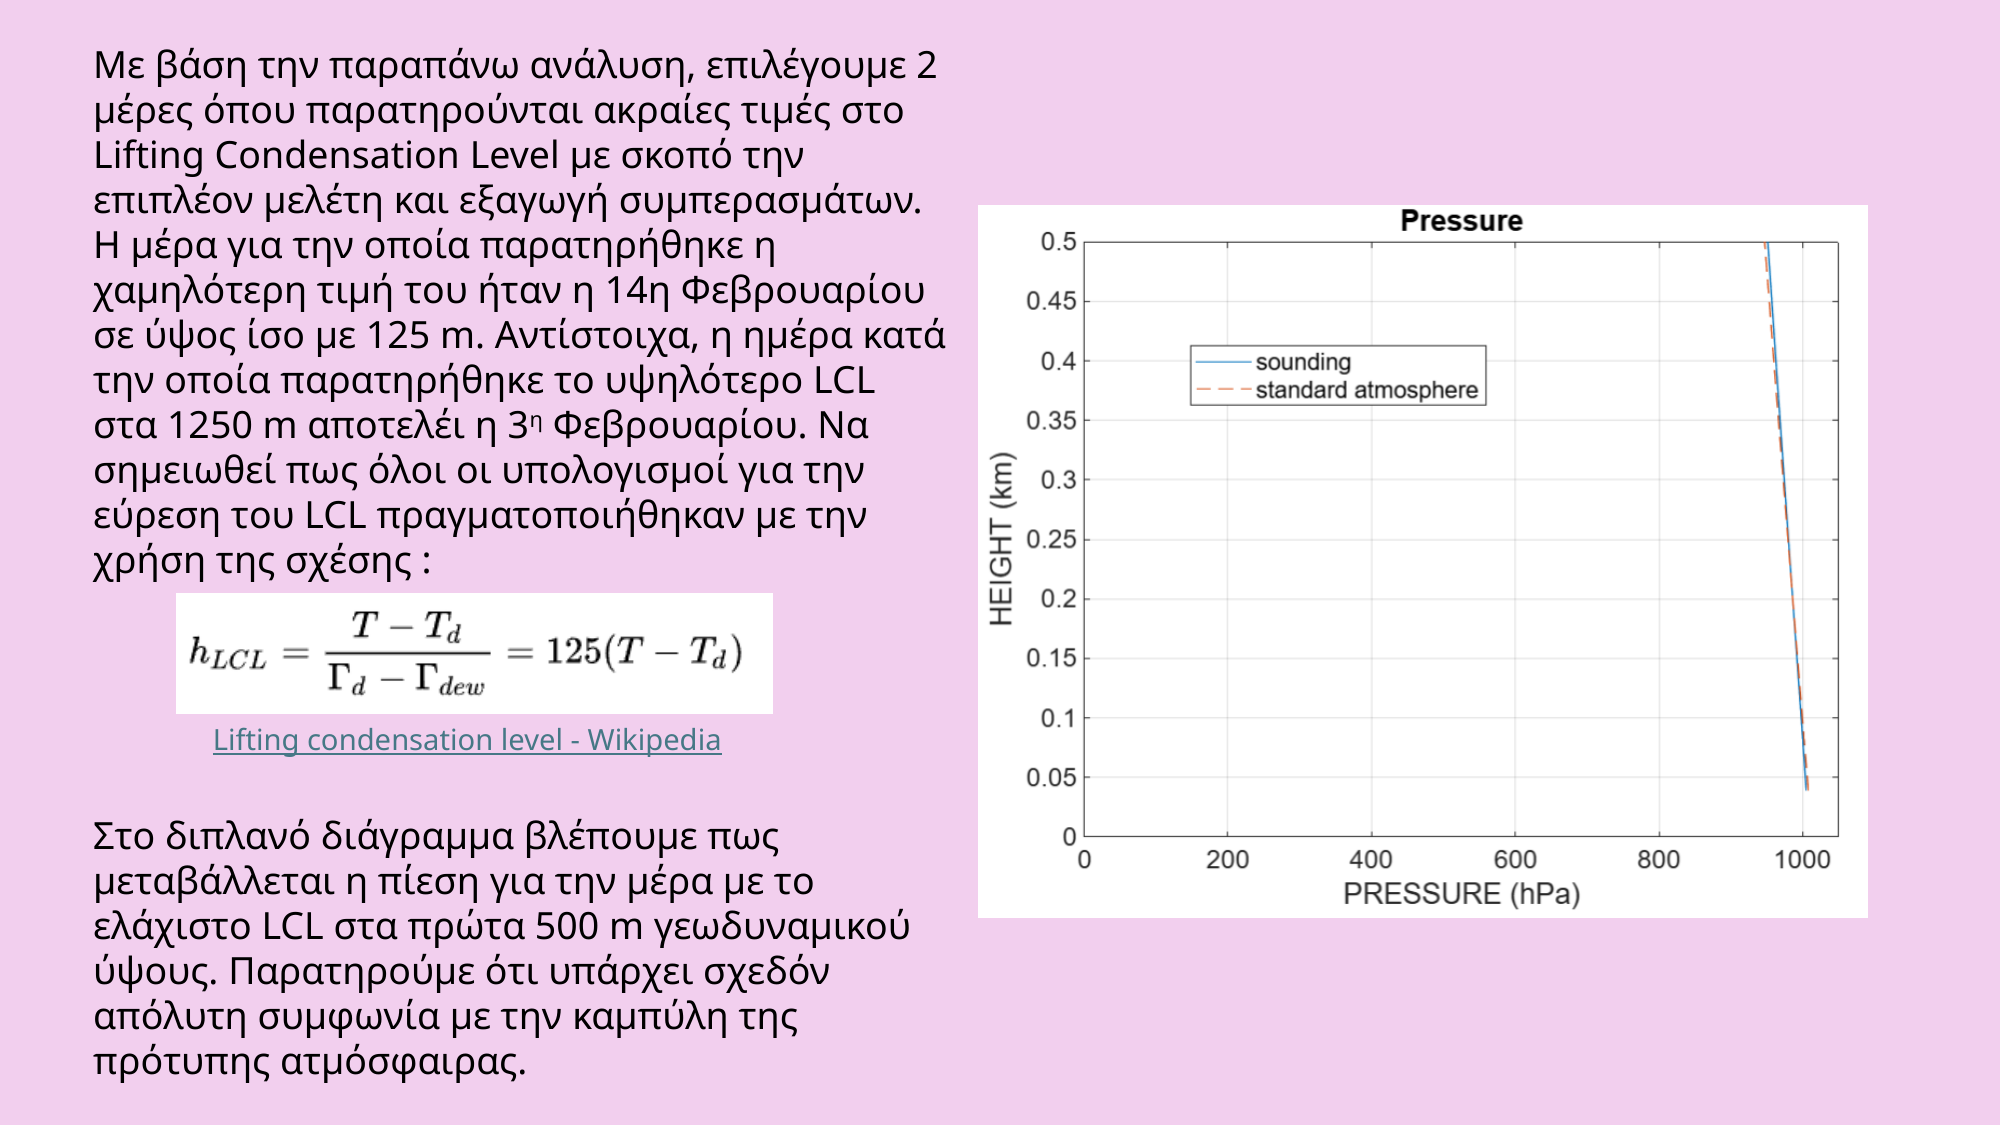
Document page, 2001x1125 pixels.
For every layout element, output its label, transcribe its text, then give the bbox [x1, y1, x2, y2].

text_box Lifting condensation level - Wikipedia [198, 713, 845, 769]
text_box Στο διπλανό διάγραμμα βλέπουμε πως μεταβάλλεται η πίεση για την μέρα με το ελάχιστο LCL στα πρώτα 500 m γεωδυναμικού ύψους. Παρατηρούμε ότι υπάρχει σχεδόν απόλυτη συμφωνία με την καμπύλη της πρότυπης ατμόσφαιρας. [78, 805, 965, 1090]
picture [176, 593, 773, 715]
picture [978, 205, 1869, 918]
text_box Με βάση την παραπάνω ανάλυση, επιλέγουμε 2 μέρες όπου παρατηρούνται ακραίες τιμές στο Lifting Condensation Level με σκοπό την επιπλέον μελέτη και εξαγωγή συμπερασμάτων. Η μέρα για την οποία παρατηρήθηκε η χαμηλότερη τιμή του ήταν η 14η Φεβρουαρίου σε ύψος ίσο με 125 m. Αντίστοιχα, η ημέρα κατά την οποία παρατηρήθηκε το υψηλότερο LCL στα 1250 m αποτελέι η 3η Φεβρουαρίου. Να σημειωθεί πως όλοι οι υπολογισμοί για την εύρεση του LCL πραγματοποιήθηκαν με την χρήση της σχέσης : [78, 33, 965, 589]
